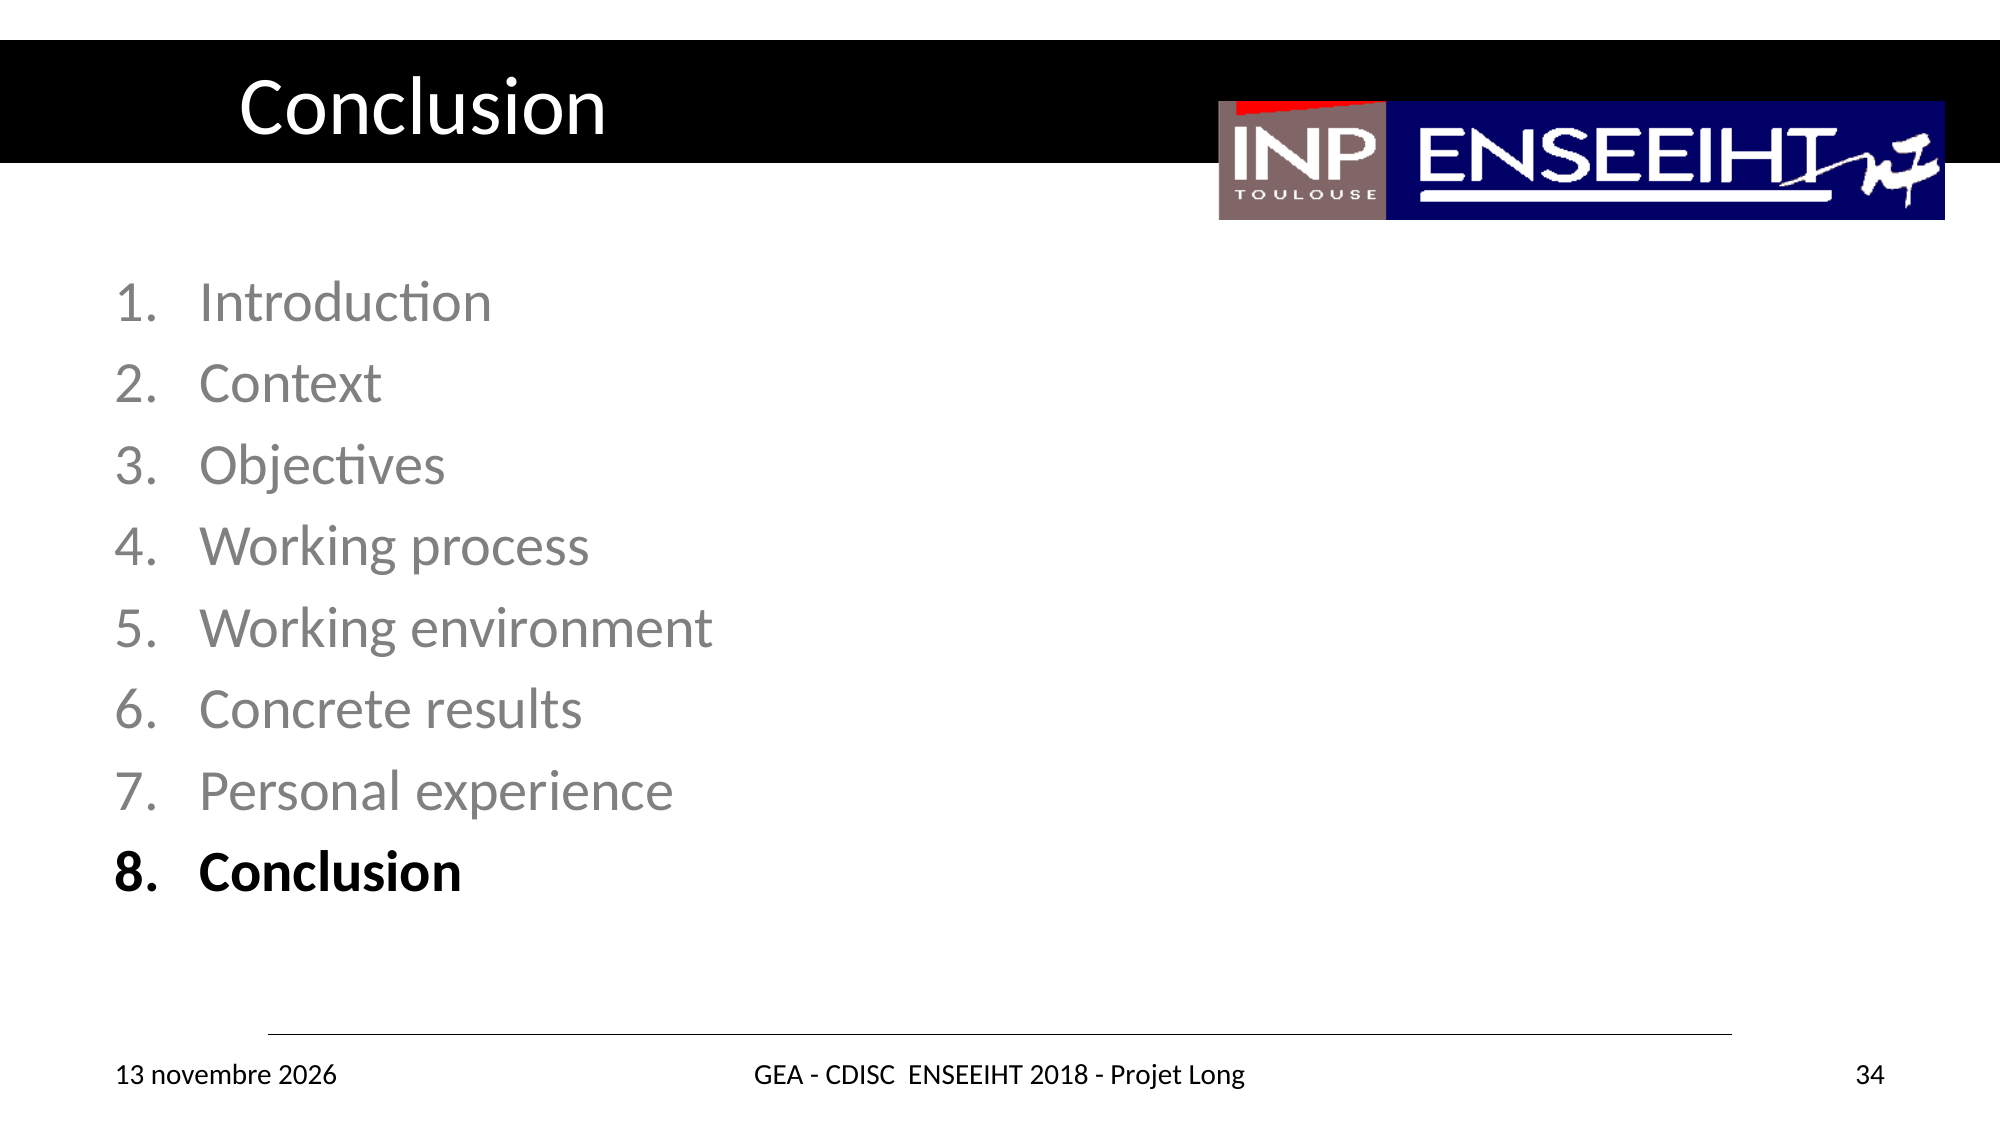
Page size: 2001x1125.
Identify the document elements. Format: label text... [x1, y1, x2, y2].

list Introduction Context Objectives Working process Working environment Concrete results Personal experience Conclusion [99, 255, 1900, 998]
picture [1218, 101, 1946, 221]
text_box Conclusion [0, 40, 2000, 163]
slide_number 34 [1433, 1042, 1900, 1103]
footer GEA - CDISC ENSEEIHT 2018 - Projet Long [733, 1043, 1267, 1103]
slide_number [99, 1042, 567, 1103]
